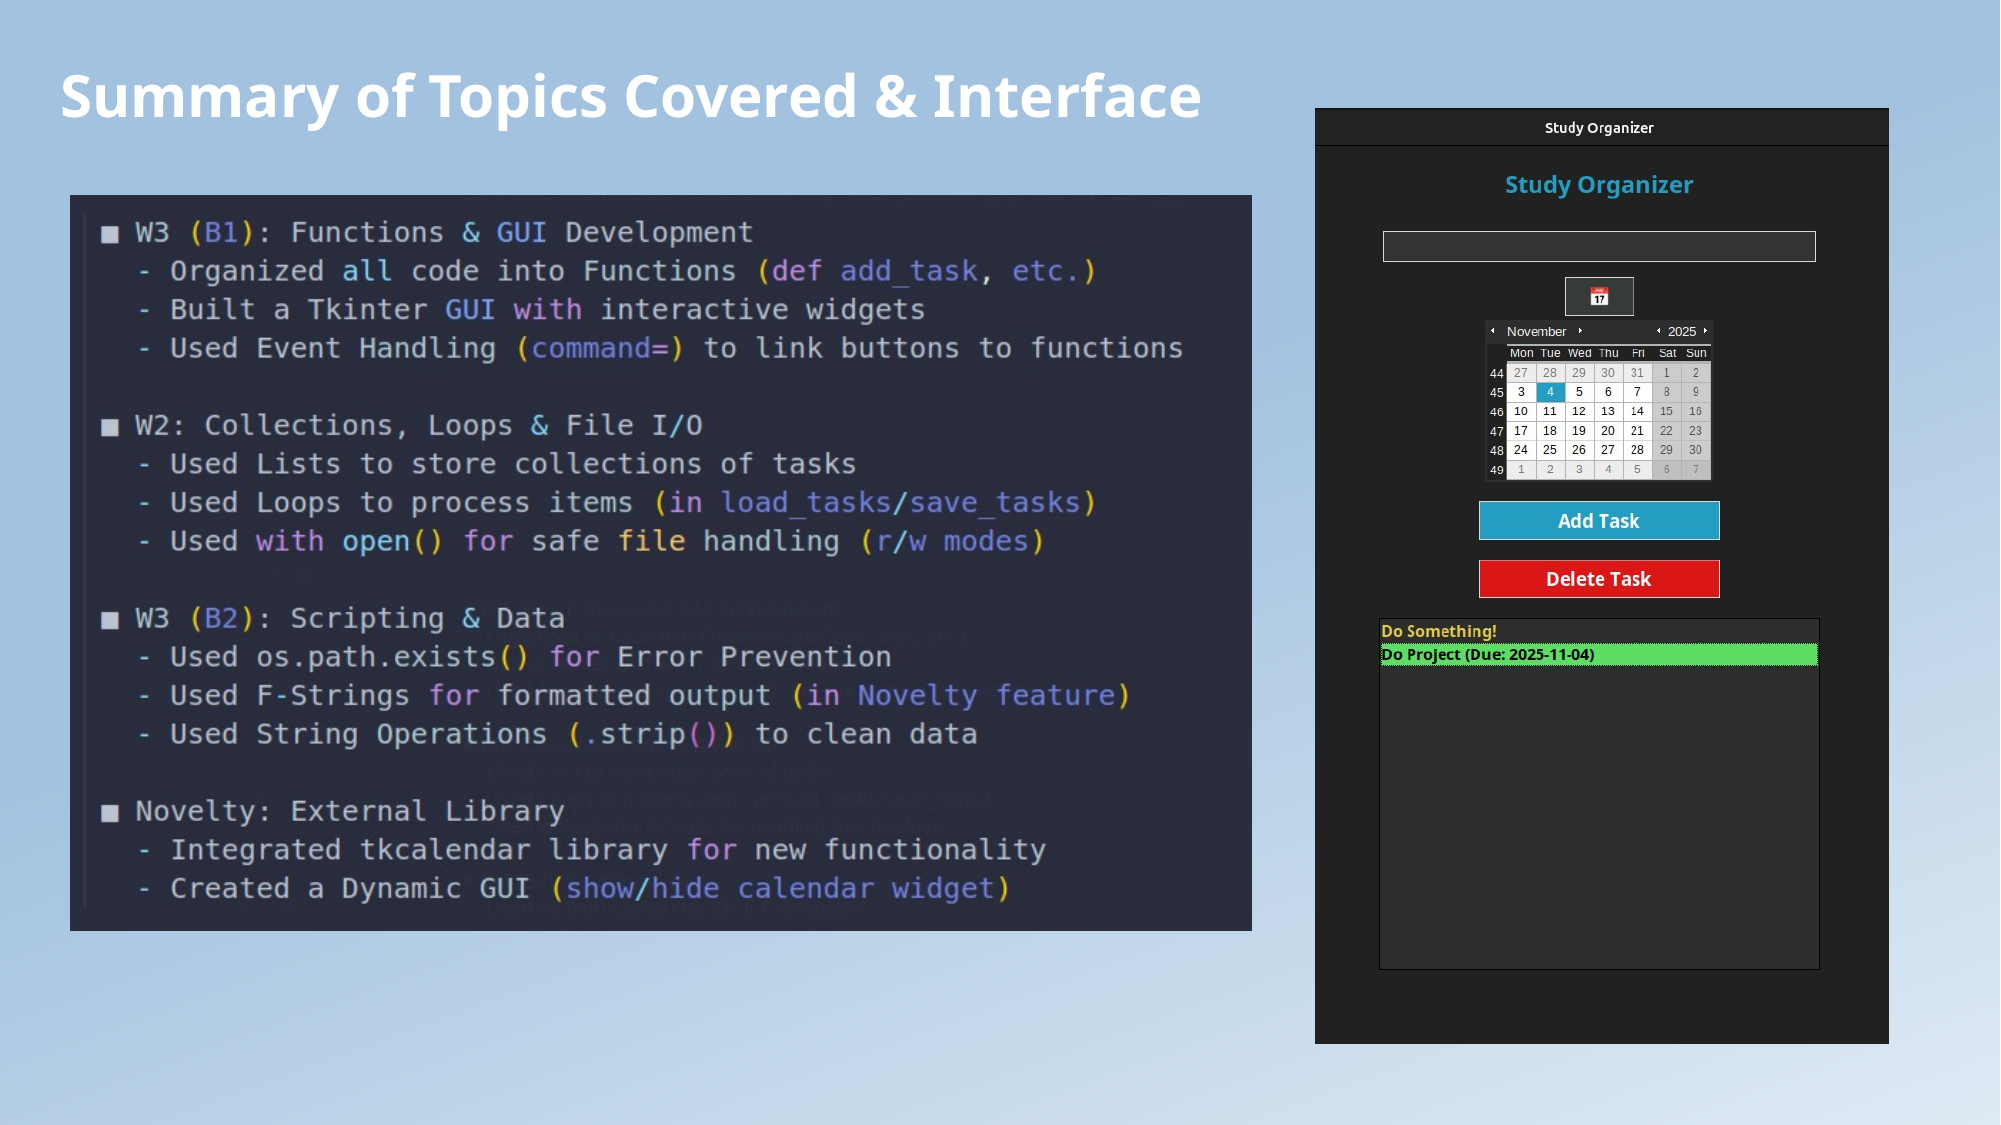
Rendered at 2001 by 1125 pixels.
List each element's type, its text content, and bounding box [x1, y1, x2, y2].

picture [70, 195, 1252, 931]
text_box Summary of Topics Covered & Interface [45, 51, 1316, 137]
picture [1315, 108, 1889, 1044]
